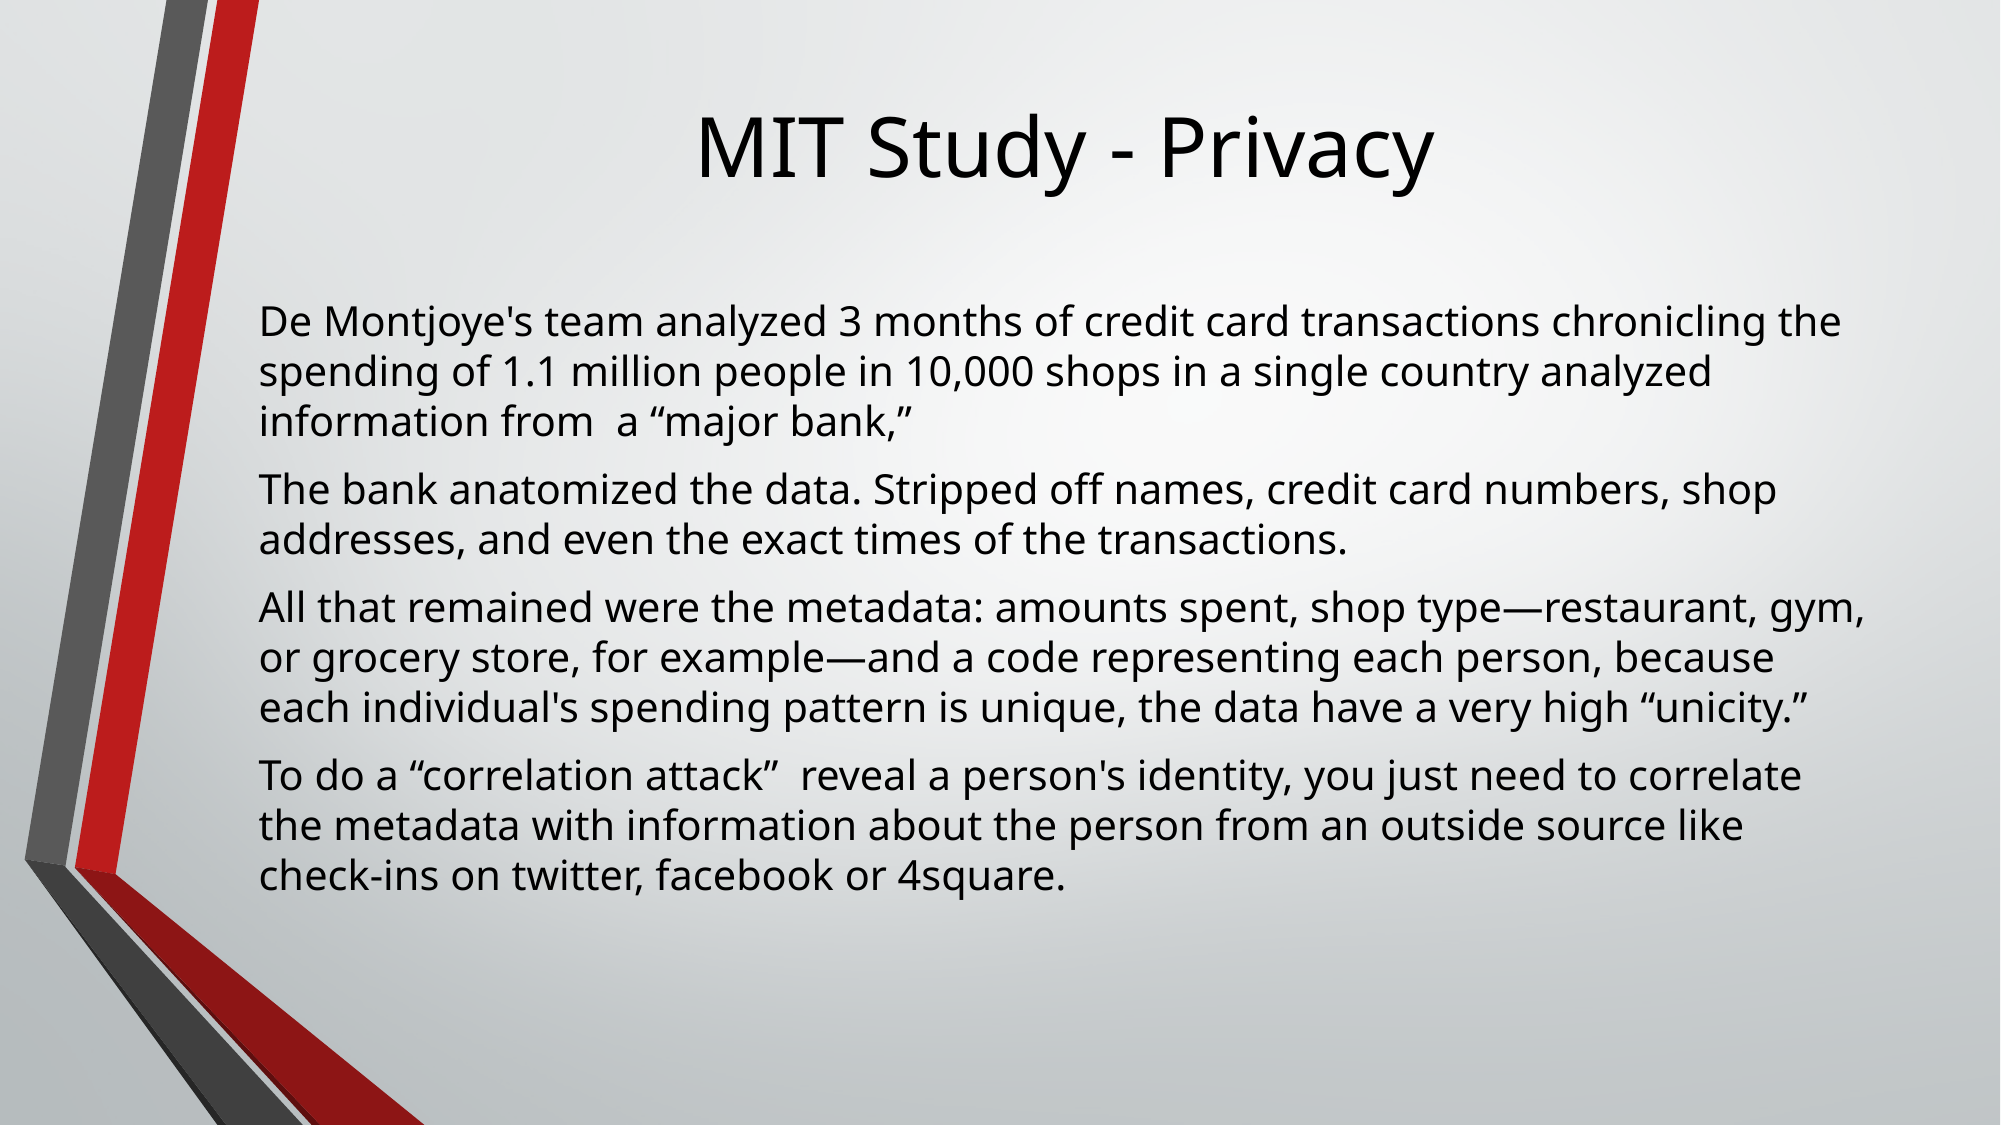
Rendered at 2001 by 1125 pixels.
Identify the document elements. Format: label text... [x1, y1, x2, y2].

list De Montjoye's team analyzed 3 months of credit card transactions chronicling the spending of 1.1 million people in 10,000 shops in a single country analyzed information from a “major bank,” The bank anatomized the data. Stripped off names, credit card numbers, shop addresses, and even the exact times of the transactions. All that remained were the metadata: amounts spent, shop type—restaurant, gym, or grocery store, for example—and a code representing each person, because each individual's spending pattern is unique, the data have a very high “unicity.” To do a “correlation attack” reveal a person's identity, you just need to correlate the metadata with information about the person from an outside source like check-ins on twitter, facebook or 4square. [243, 287, 1887, 950]
title MIT Study - Privacy [243, 0, 1887, 287]
